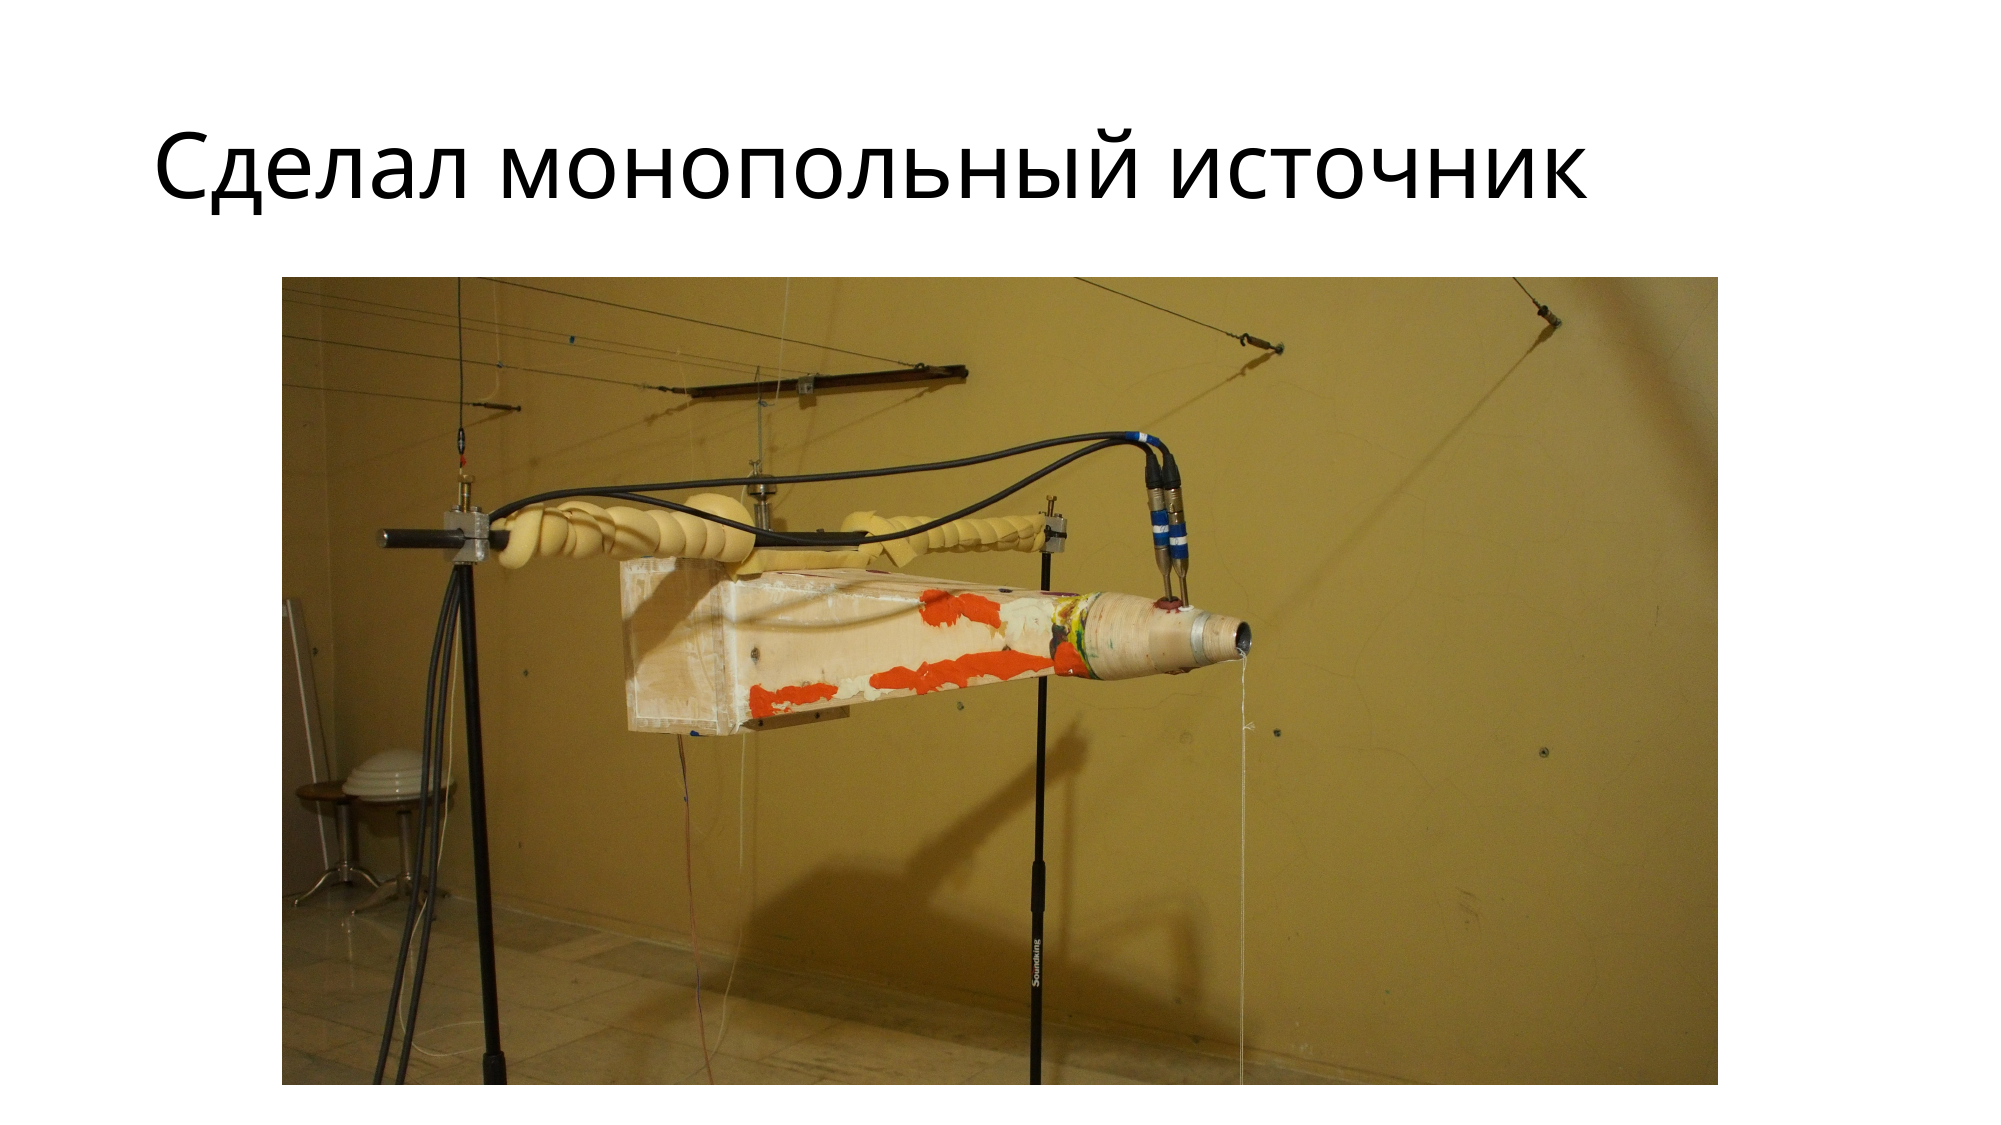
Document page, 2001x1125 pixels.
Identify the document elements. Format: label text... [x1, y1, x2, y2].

picture [282, 277, 1718, 1085]
title Сделал монопольный источник [137, 59, 1863, 278]
